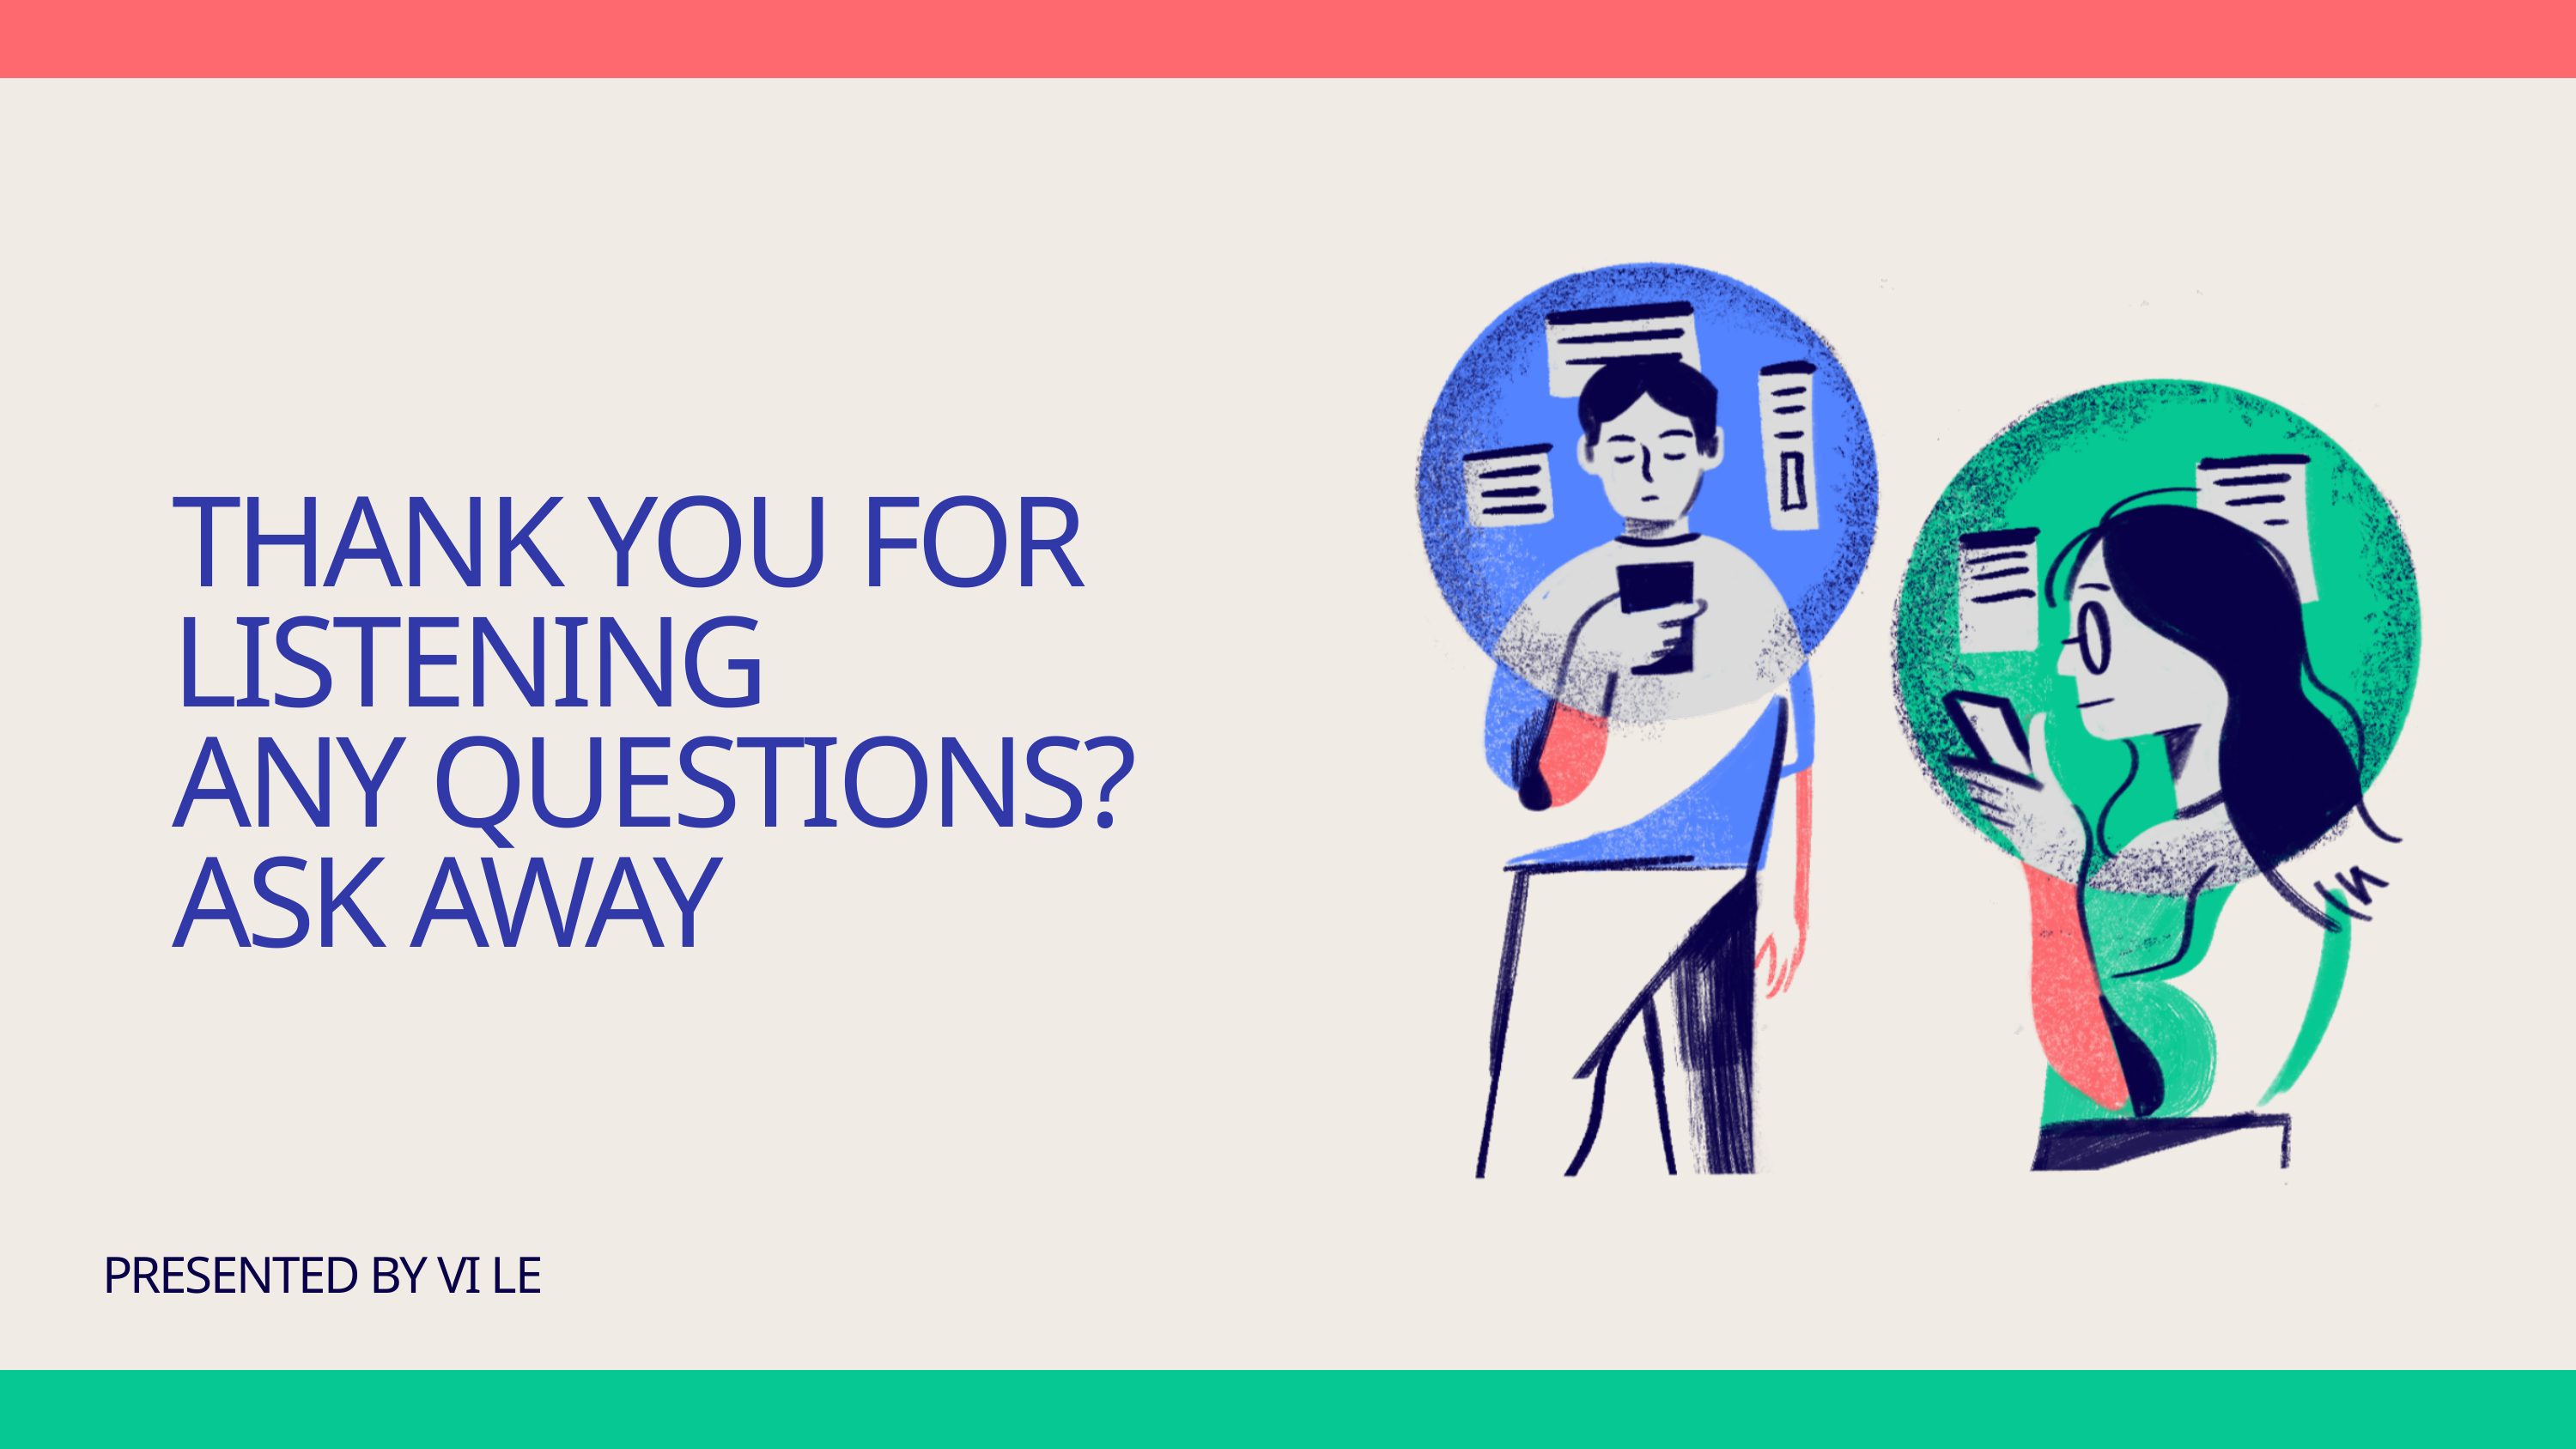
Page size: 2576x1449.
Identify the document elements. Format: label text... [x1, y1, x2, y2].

text_box PRESENTED BY VI LE [102, 1247, 1315, 1304]
text_box [1409, 256, 2432, 1192]
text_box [0, 0, 2576, 79]
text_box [0, 1369, 2576, 1449]
text_box THANK YOU FOR LISTENING ANY QUESTIONS? ASK AWAY [172, 492, 1288, 973]
